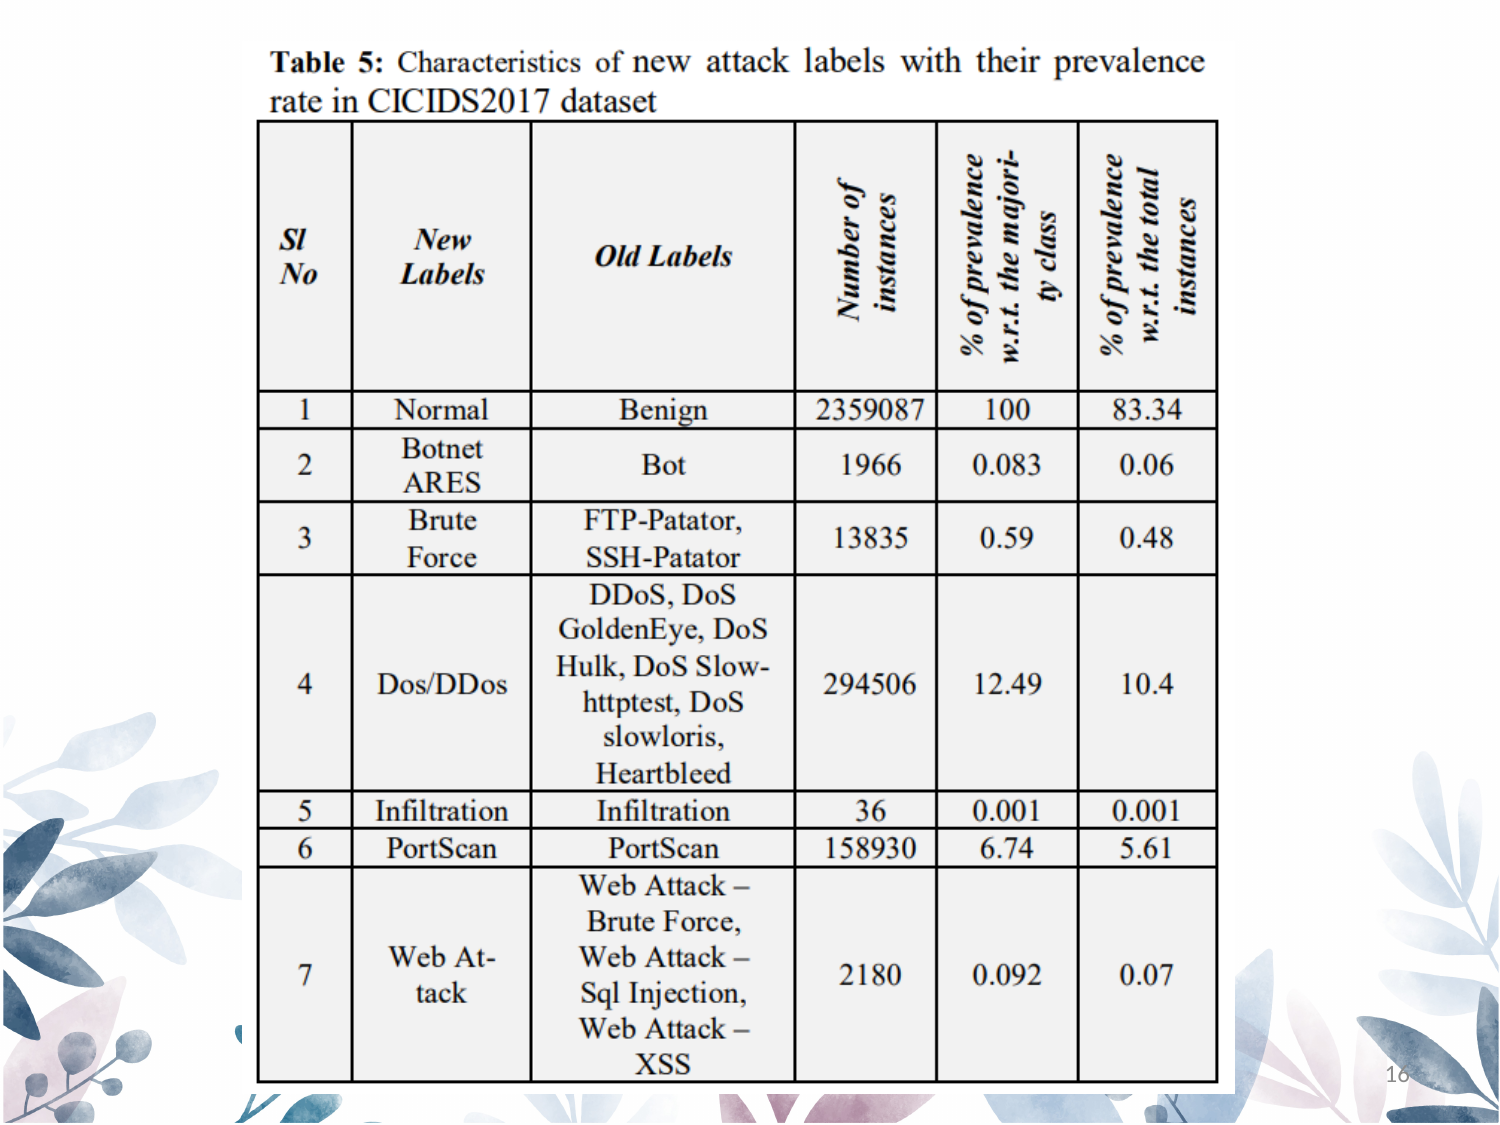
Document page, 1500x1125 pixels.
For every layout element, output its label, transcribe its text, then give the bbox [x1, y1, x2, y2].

slide_number 16 [1074, 1042, 1425, 1103]
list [241, 41, 1235, 1094]
picture [0, 0, 1500, 1125]
